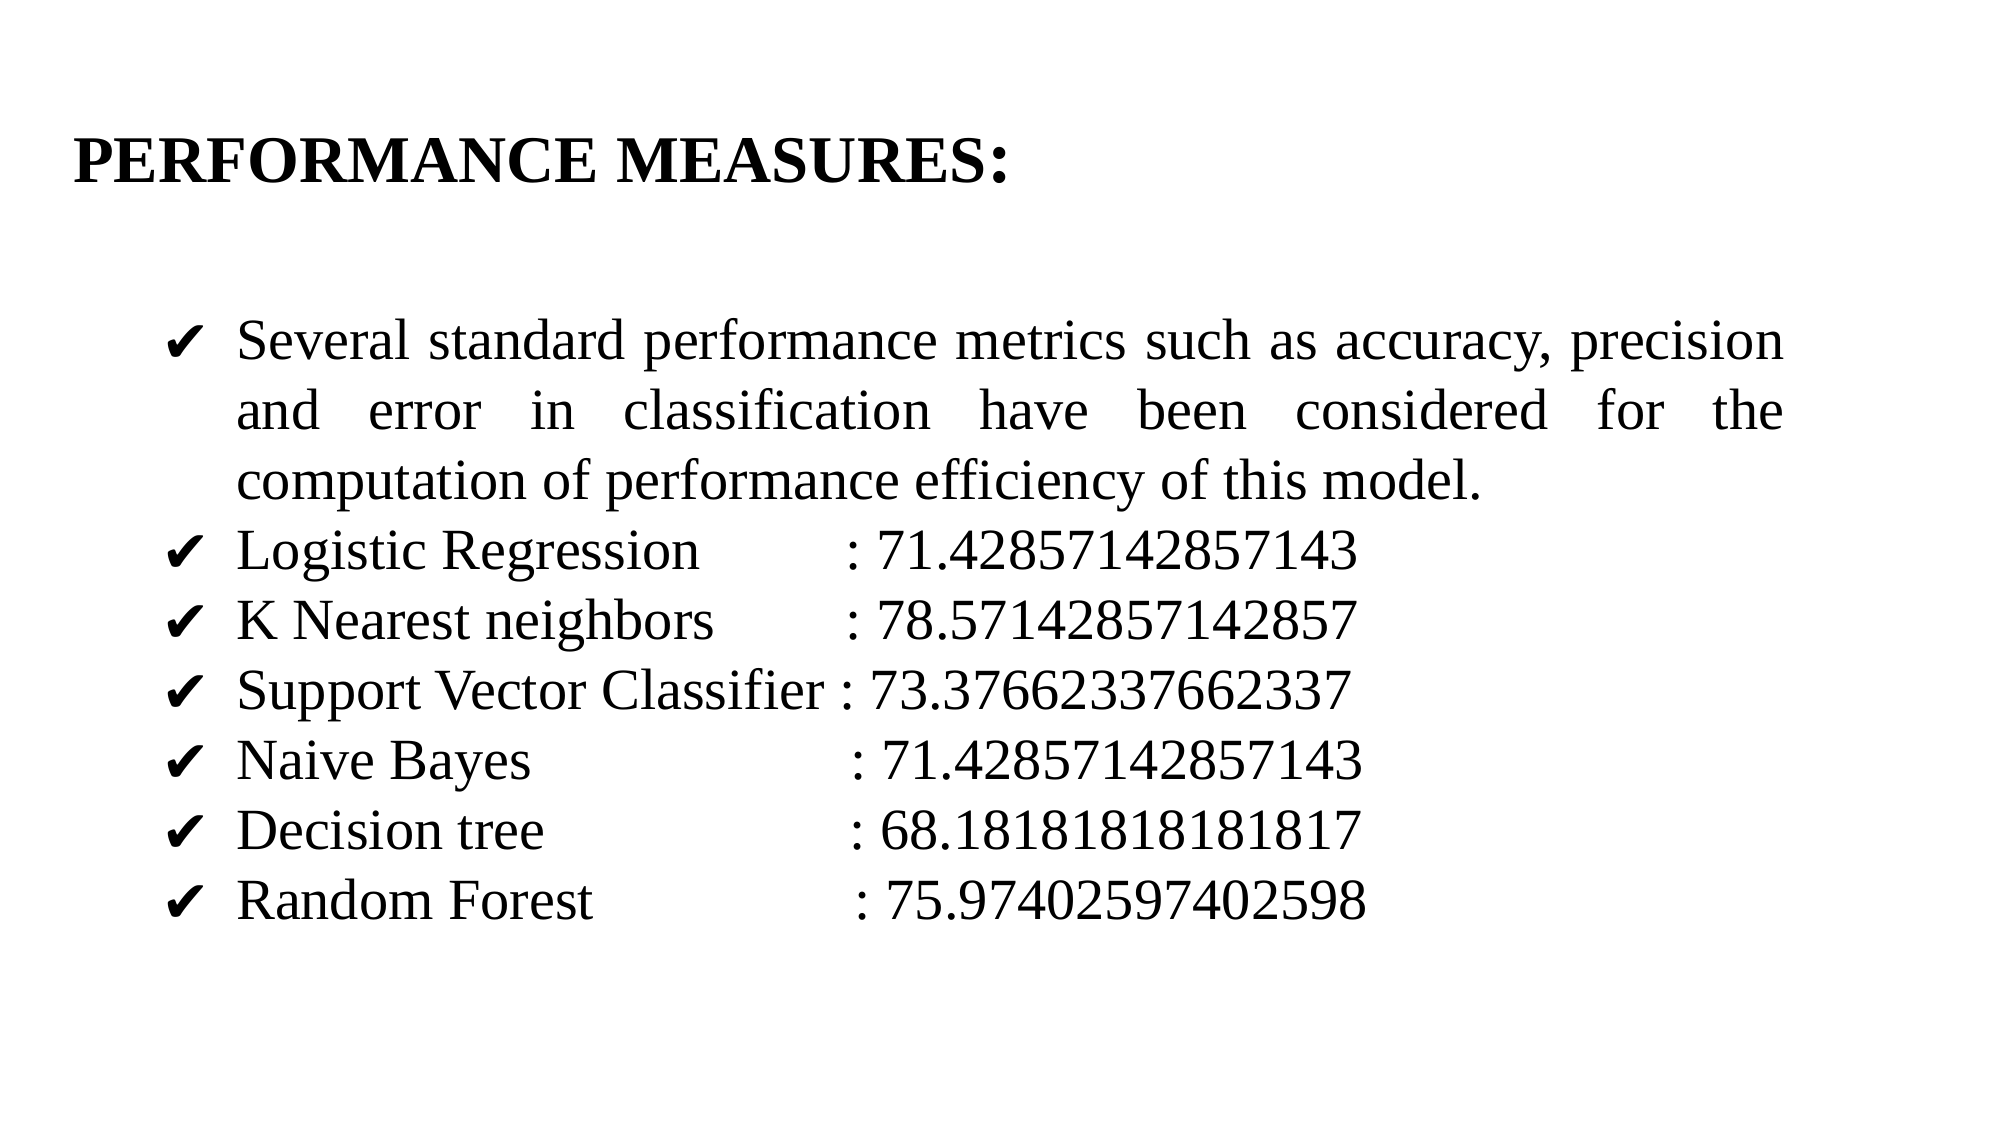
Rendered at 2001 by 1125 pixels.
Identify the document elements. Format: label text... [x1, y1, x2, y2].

text_box PERFORMANCE MEASURES: [58, 92, 1659, 213]
text_box Several standard performance metrics such as accuracy, precision and error in classification have been considered for the computation of performance efficiency of this model. Logistic Regression : 71.42857142857143 K Nearest neighbors : 78.57142857142857 Support Vector Classifier : 73.37662337662337 Naive Bayes : 71.42857142857143 Decision tree : 68.18181818181817 Random Forest : 75.97402597402598 [134, 285, 1800, 1016]
